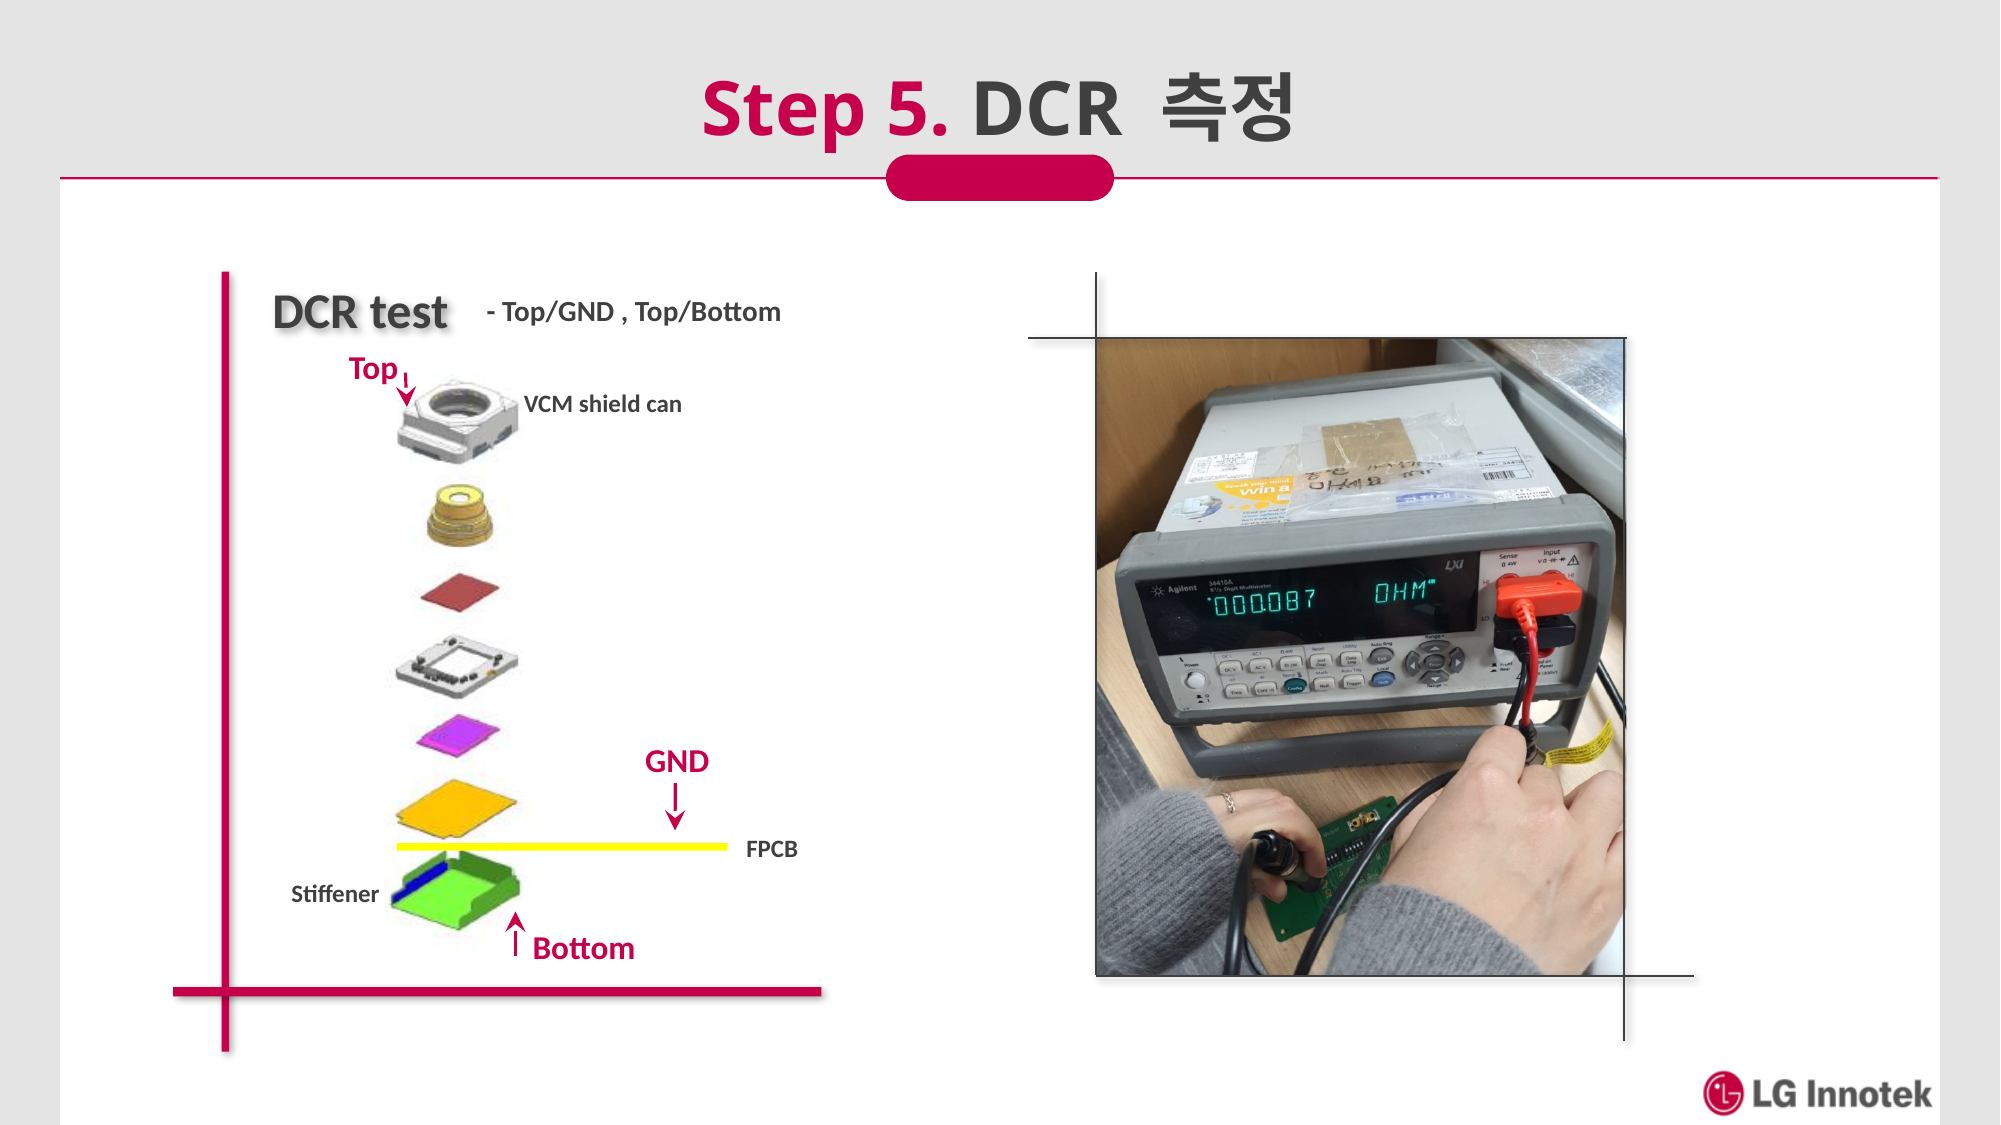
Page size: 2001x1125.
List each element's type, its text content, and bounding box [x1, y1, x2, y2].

text_box Top [325, 338, 422, 394]
text_box [581, 842, 729, 852]
text_box GND [617, 731, 738, 787]
text_box [884, 158, 1116, 202]
text_box [221, 1009, 230, 1053]
picture [1692, 1064, 1940, 1125]
text_box 주 [59, 178, 1941, 1125]
picture [335, 350, 581, 982]
text_box [172, 986, 822, 997]
text_box Bottom [581, 918, 652, 974]
picture [1096, 339, 1623, 975]
text_box FPCB [731, 824, 829, 870]
text_box DCR test [257, 271, 725, 347]
text_box VCM shield can [581, 380, 778, 425]
text_box Step 5. DCR 측정 [245, 7, 1755, 158]
text_box - Top/GND , Top/Bottom [471, 284, 847, 335]
text_box Stiffener [276, 869, 335, 915]
text_box [221, 271, 230, 985]
